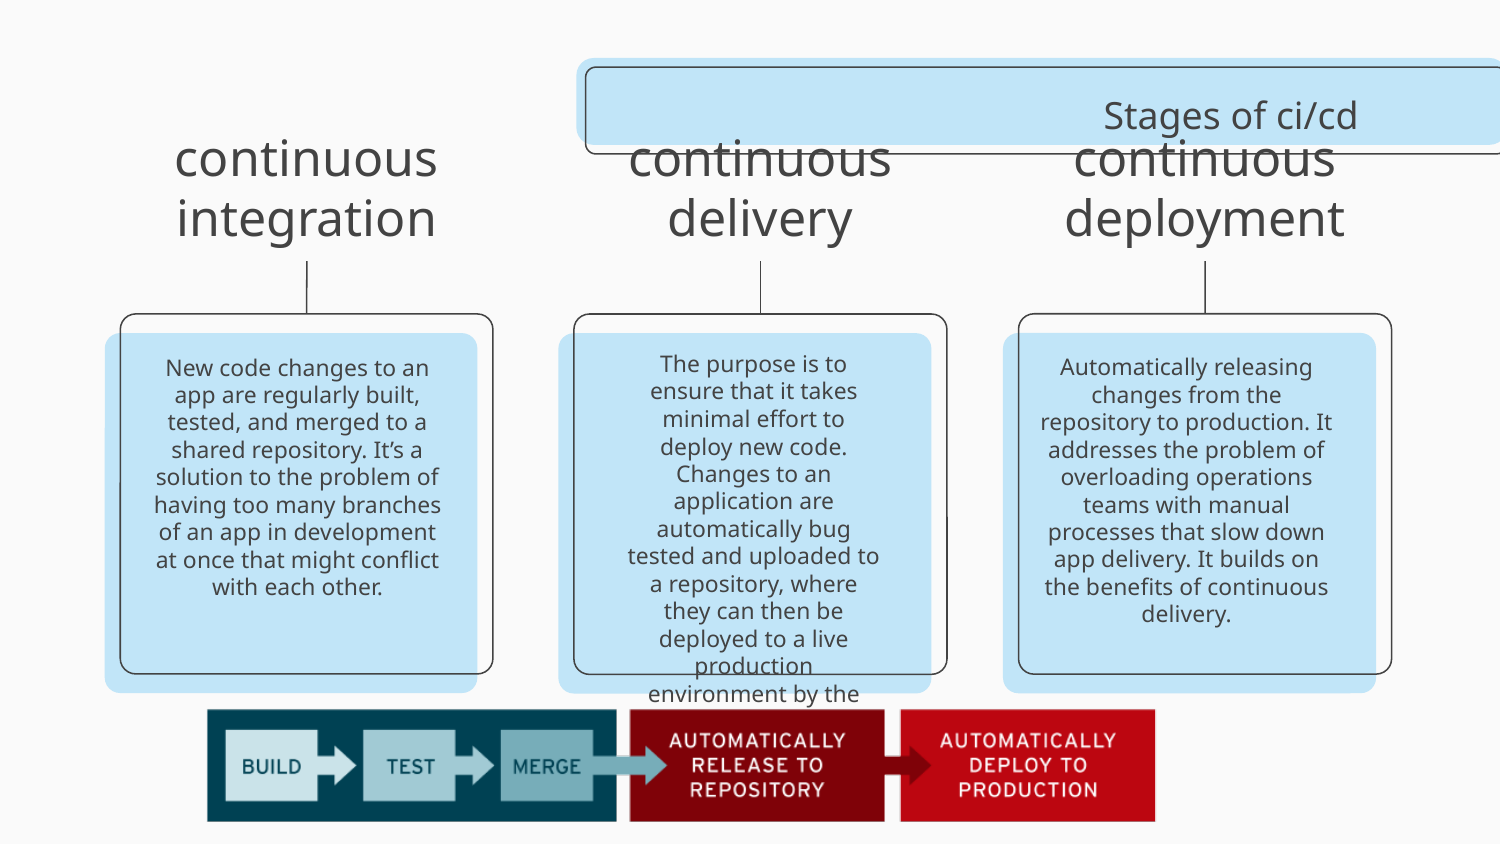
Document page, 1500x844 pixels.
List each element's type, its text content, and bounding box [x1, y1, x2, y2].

text_box [1018, 313, 1392, 675]
title continuous delivery [548, 131, 964, 262]
subtitle Automatically releasing changes from the repository to production. It addresses the problem of overloading operations teams with manual processes that slow down app delivery. It builds on the benefits of continuous delivery. [1021, 337, 1364, 651]
subtitle The purpose is to ensure that it takes minimal effort to deploy new code. Changes to an application are automatically bug tested and uploaded to a repository, where they can then be deployed to a live production environment by the operations team. [609, 334, 910, 609]
text_box [120, 313, 493, 674]
text_box [573, 313, 948, 675]
title Stages of ci/cd [849, 75, 1374, 154]
subtitle New code changes to an app are regularly built, tested, and merged to a shared repository. It’s a solution to the problem of having too many branches of an app in development at once that might conflict with each other. [132, 338, 475, 650]
title continuous integration [54, 131, 548, 262]
text_box [1002, 332, 1377, 694]
title continuous deployment [964, 131, 1446, 262]
text_box [104, 333, 478, 694]
picture [204, 706, 1160, 824]
text_box [558, 333, 932, 694]
